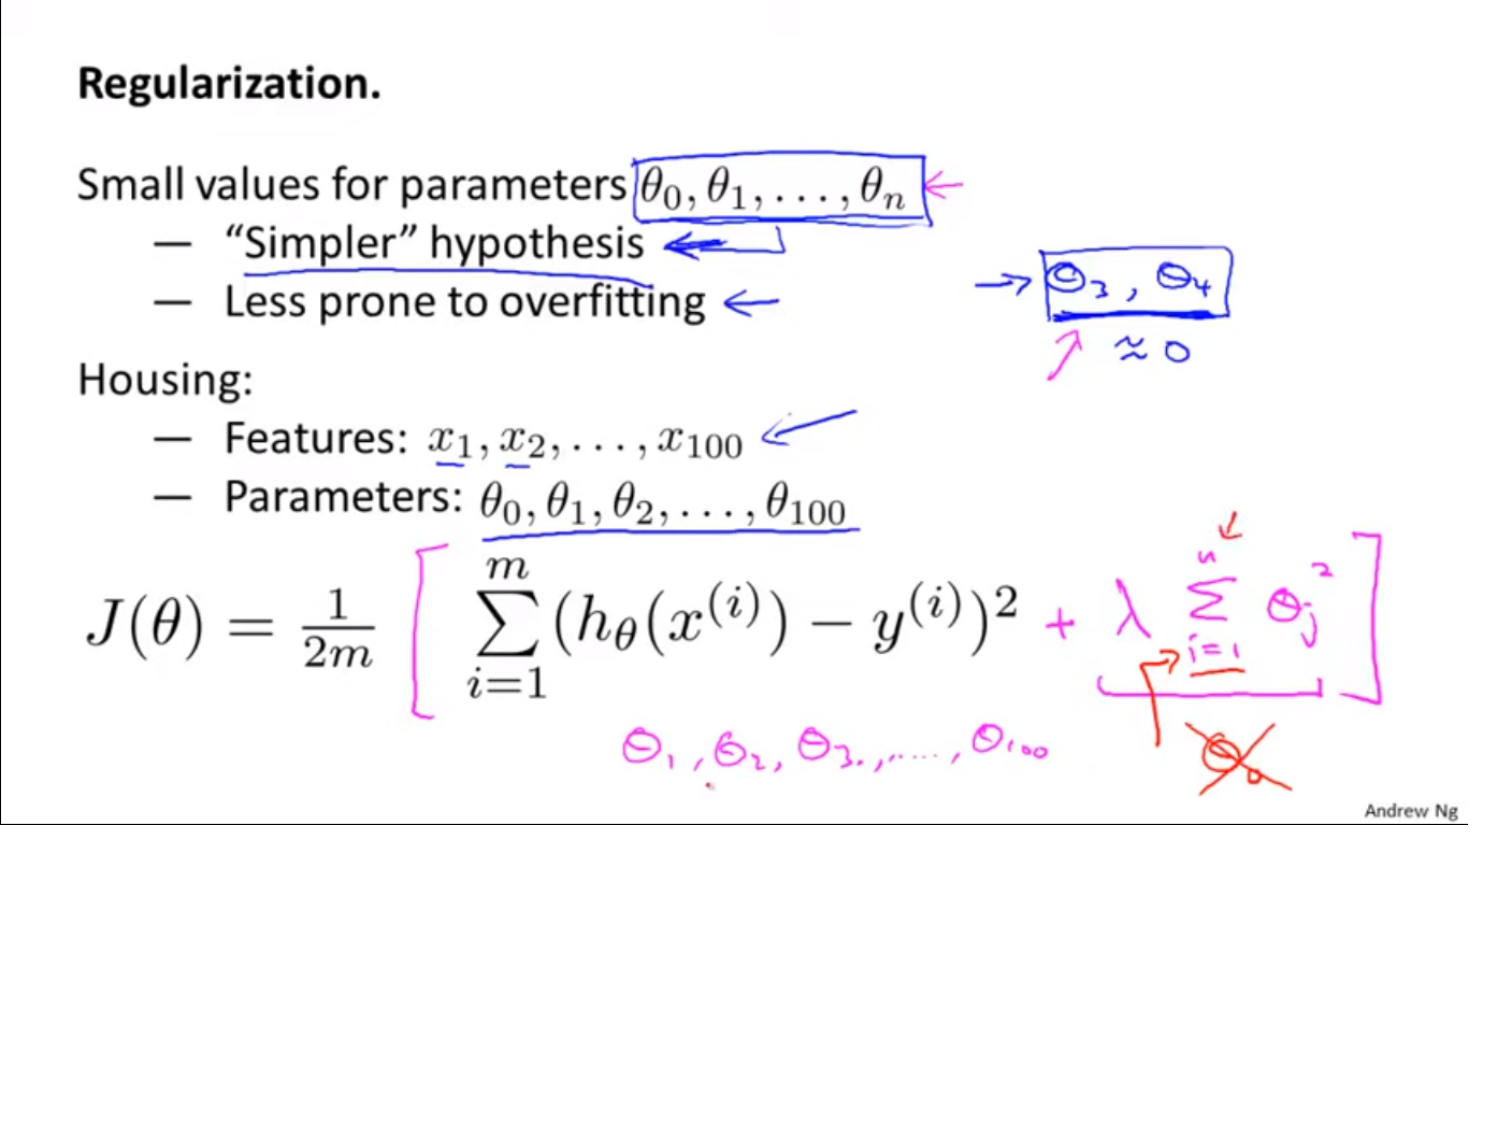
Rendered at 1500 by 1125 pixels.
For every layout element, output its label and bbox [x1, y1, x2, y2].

picture [0, 0, 1468, 826]
